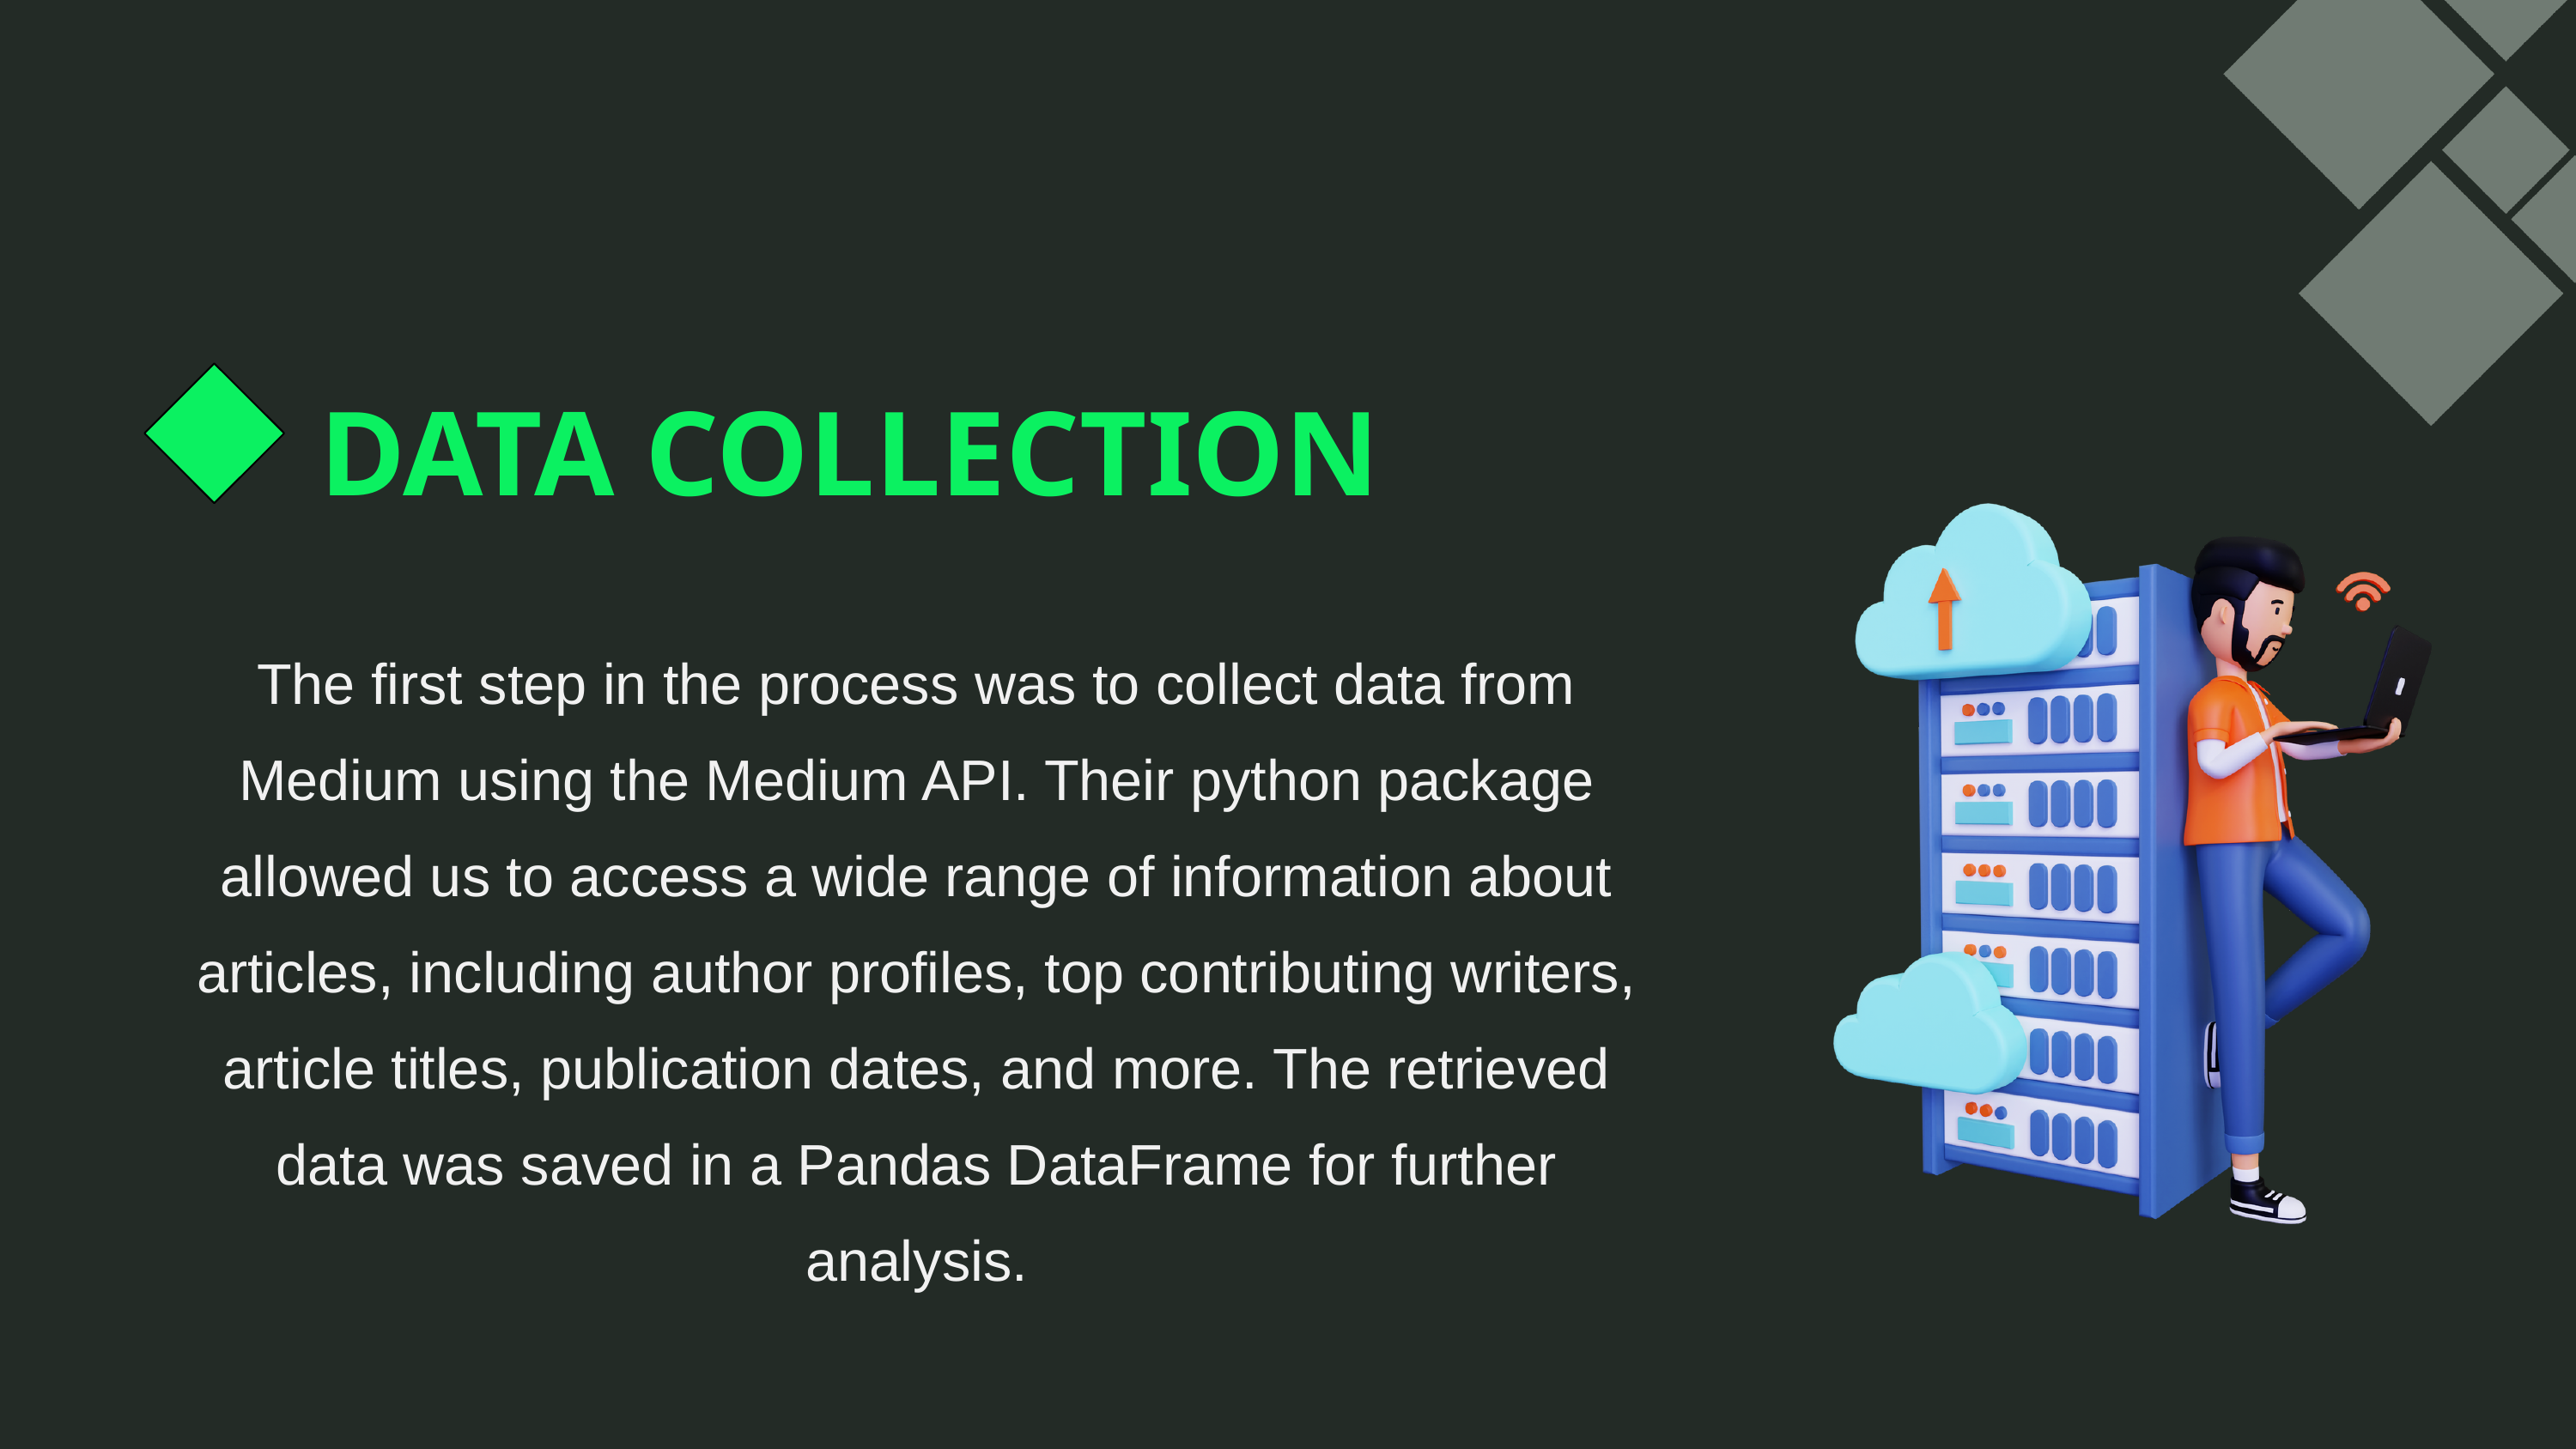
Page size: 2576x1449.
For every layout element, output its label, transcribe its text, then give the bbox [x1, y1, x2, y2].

text_box [144, 363, 284, 504]
text_box The first step in the process was to collect data from Medium using the Medium API. Their python package allowed us to access a wide range of information about articles, including author profiles, top contributing writers, article titles, publication dates, and more. The retrieved data was saved in a Pandas DataFrame for further analysis. [197, 619, 1637, 1389]
text_box DATA COLLECTION [319, 362, 1419, 519]
picture [2223, 0, 2576, 426]
picture [1833, 502, 2432, 1224]
